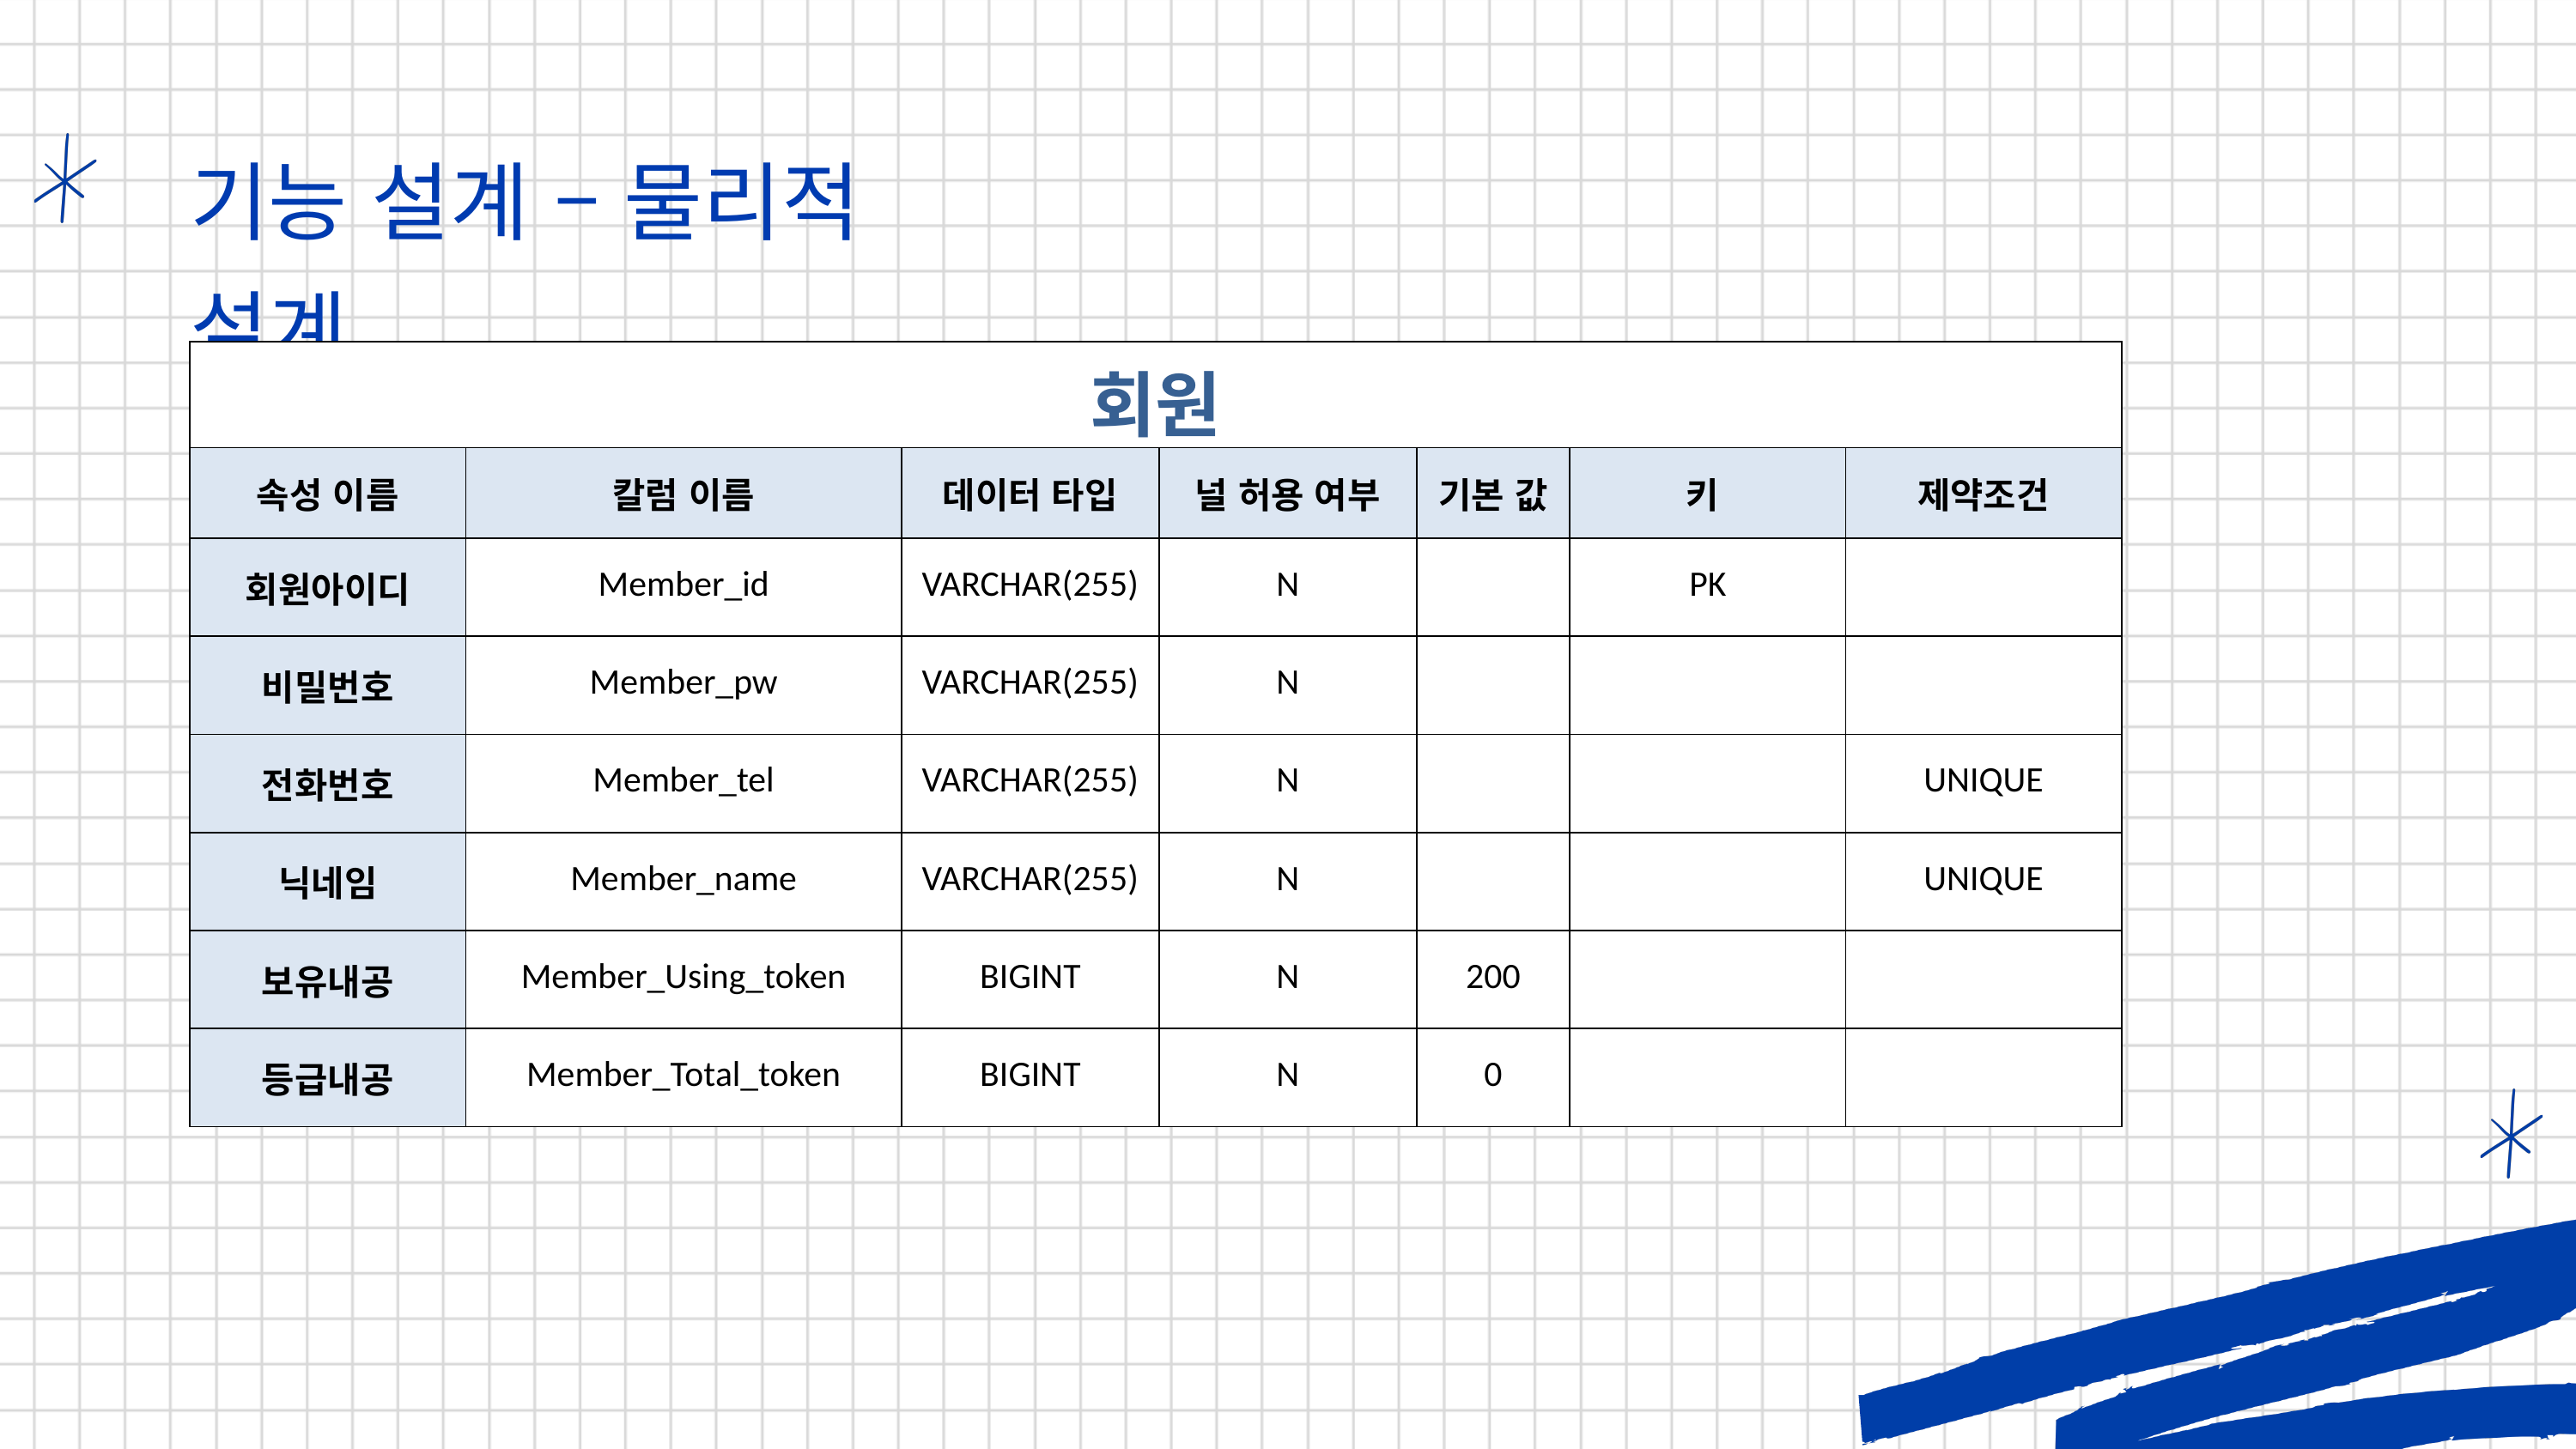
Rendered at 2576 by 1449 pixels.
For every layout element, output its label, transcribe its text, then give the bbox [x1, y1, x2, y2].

table_cell 0 [1418, 1029, 1569, 1126]
table_cell 제약조건 [1846, 448, 2121, 537]
table_cell VARCHAR(255) [902, 834, 1158, 930]
table_cell [1571, 637, 1845, 734]
table_cell [1846, 1029, 2121, 1126]
table_cell 전화번호 [191, 735, 465, 832]
text_box [1848, 1208, 2576, 1449]
table_cell [1571, 1029, 1845, 1126]
table_cell 회원아이디 [191, 539, 465, 635]
table_cell 속성 이름 [191, 448, 465, 537]
table_cell 기본 값 [1418, 448, 1569, 537]
table_cell Member_id [466, 539, 901, 635]
table_cell 비밀번호 [191, 637, 465, 734]
table_cell UNIQUE [1846, 834, 2121, 930]
table_cell 보유내공 [191, 931, 465, 1028]
table_cell [1571, 834, 1845, 930]
text_box 기능 설계 – 물리적 설계 [190, 121, 1042, 341]
table_cell Member_name [466, 834, 901, 930]
table_cell 등급내공 [191, 1029, 465, 1126]
table_cell N [1160, 637, 1416, 734]
table_cell VARCHAR(255) [902, 539, 1158, 635]
table_cell [1571, 735, 1845, 832]
table_cell [1846, 637, 2121, 734]
table_cell 키 [1571, 448, 1845, 537]
table_cell 칼럼 이름 [466, 448, 901, 537]
table_cell 널 허용 여부 [1160, 448, 1416, 537]
table_cell Member_tel [466, 735, 901, 832]
table_cell BIGINT [902, 1029, 1158, 1126]
table_cell VARCHAR(255) [902, 735, 1158, 832]
table_cell 데이터 타입 [902, 448, 1158, 537]
table_cell [1418, 735, 1569, 832]
table_cell [1418, 539, 1569, 635]
table_cell Member_Total_token [466, 1029, 901, 1126]
table_cell 닉네임 [191, 834, 465, 930]
text_box [0, 0, 2576, 1449]
table_cell [1571, 931, 1845, 1028]
table_cell [1846, 539, 2121, 635]
text_box [33, 133, 97, 223]
table_cell VARCHAR(255) [902, 637, 1158, 734]
table_cell Member_pw [466, 637, 901, 734]
table_cell 200 [1418, 931, 1569, 1028]
table_cell N [1160, 539, 1416, 635]
table_header 회원 [191, 343, 2121, 447]
table_cell N [1160, 931, 1416, 1028]
table_cell [1418, 834, 1569, 930]
text_box [2480, 1088, 2543, 1179]
table_cell N [1160, 735, 1416, 832]
table_cell [1846, 931, 2121, 1028]
table_cell BIGINT [902, 931, 1158, 1028]
table_cell Member_Using_token [466, 931, 901, 1028]
table_cell N [1160, 834, 1416, 930]
table_cell [1418, 637, 1569, 734]
table_cell UNIQUE [1846, 735, 2121, 832]
table_cell PK [1571, 539, 1845, 635]
table_cell N [1160, 1029, 1416, 1126]
